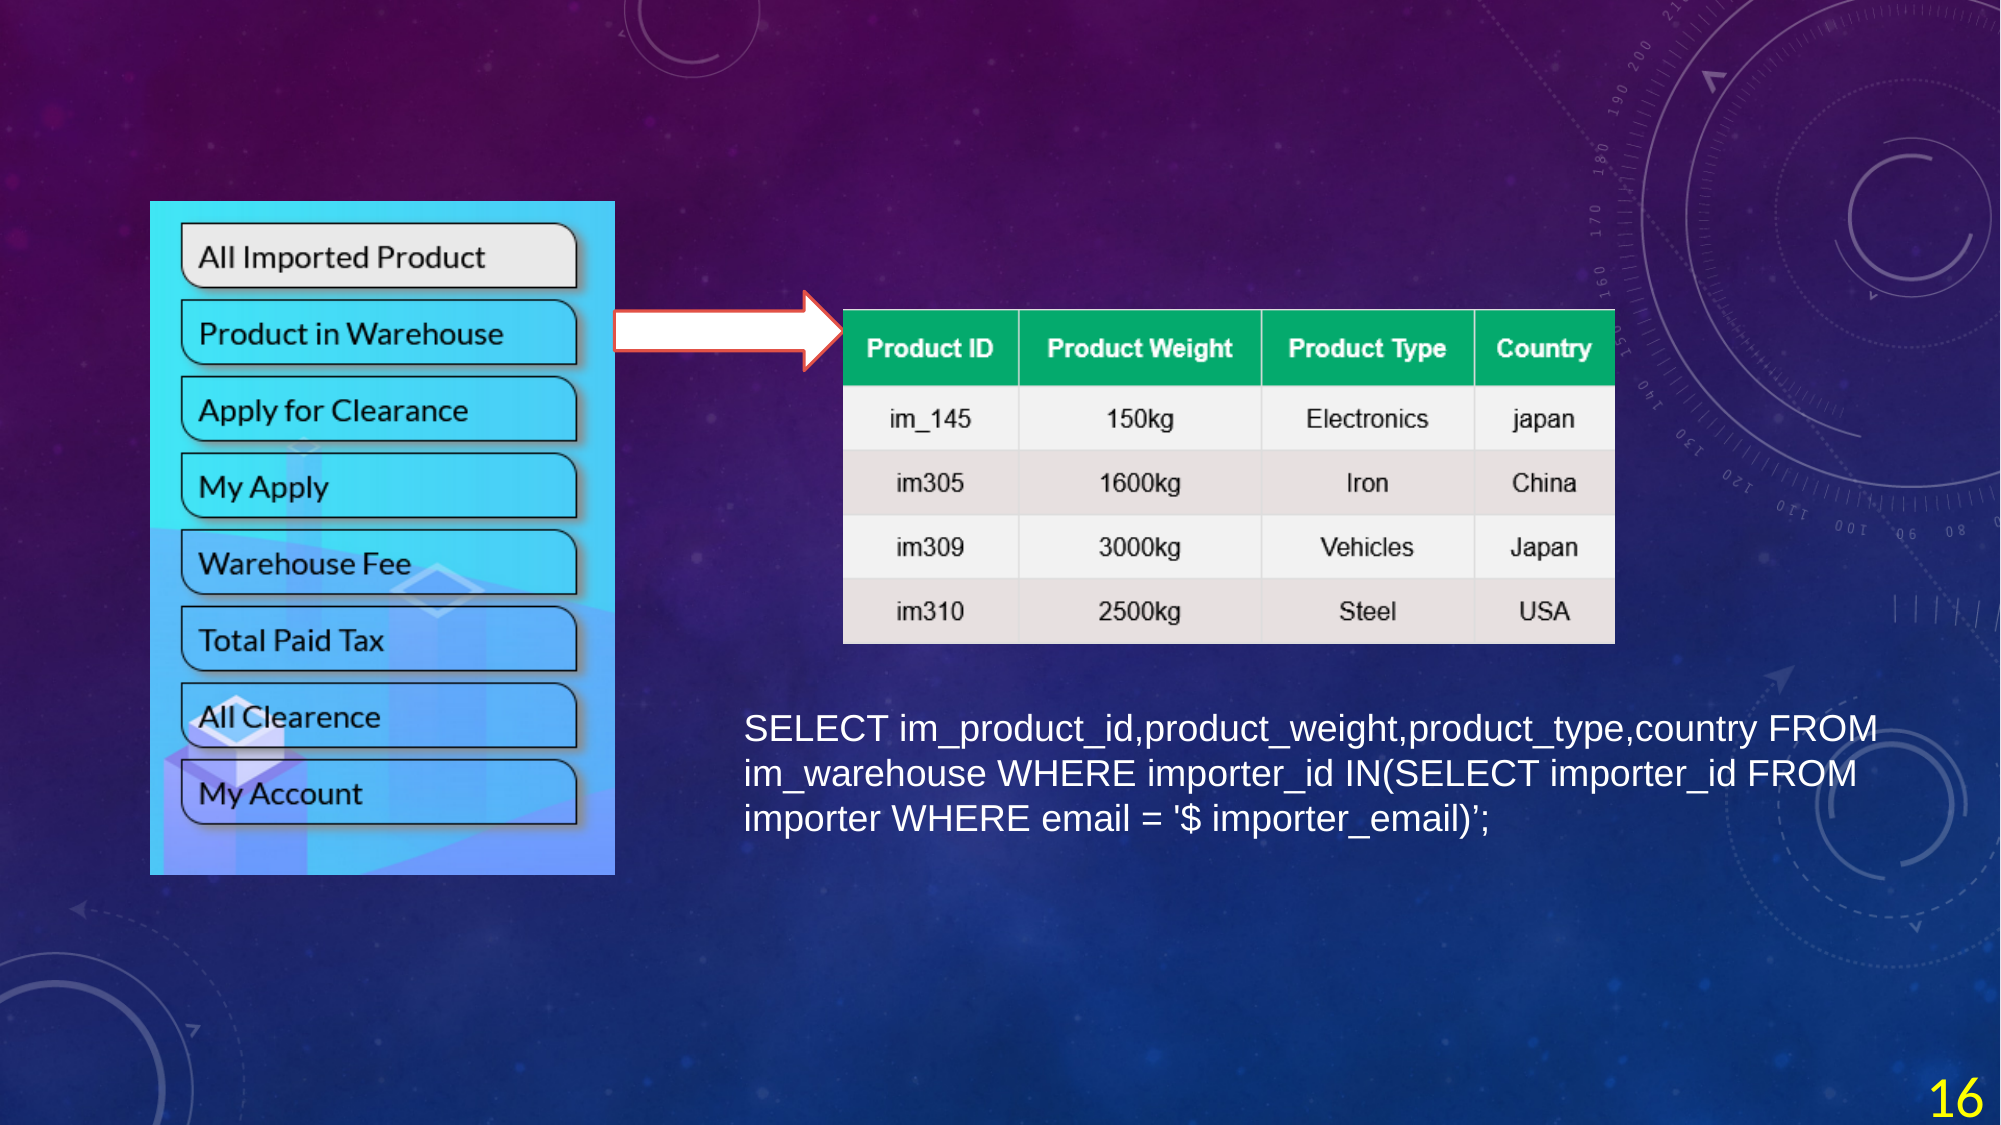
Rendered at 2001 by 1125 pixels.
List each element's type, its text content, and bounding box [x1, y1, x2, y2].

picture [0, 0, 2001, 1125]
slide_number 16 [1909, 1062, 2000, 1125]
text_box SELECT im_product_id,product_weight,product_type,country FROM im_warehouse WHERE importer_id IN(SELECT importer_id FROM importer WHERE email = '$ importer_email)’; [729, 696, 1928, 847]
text_box [620, 289, 837, 373]
